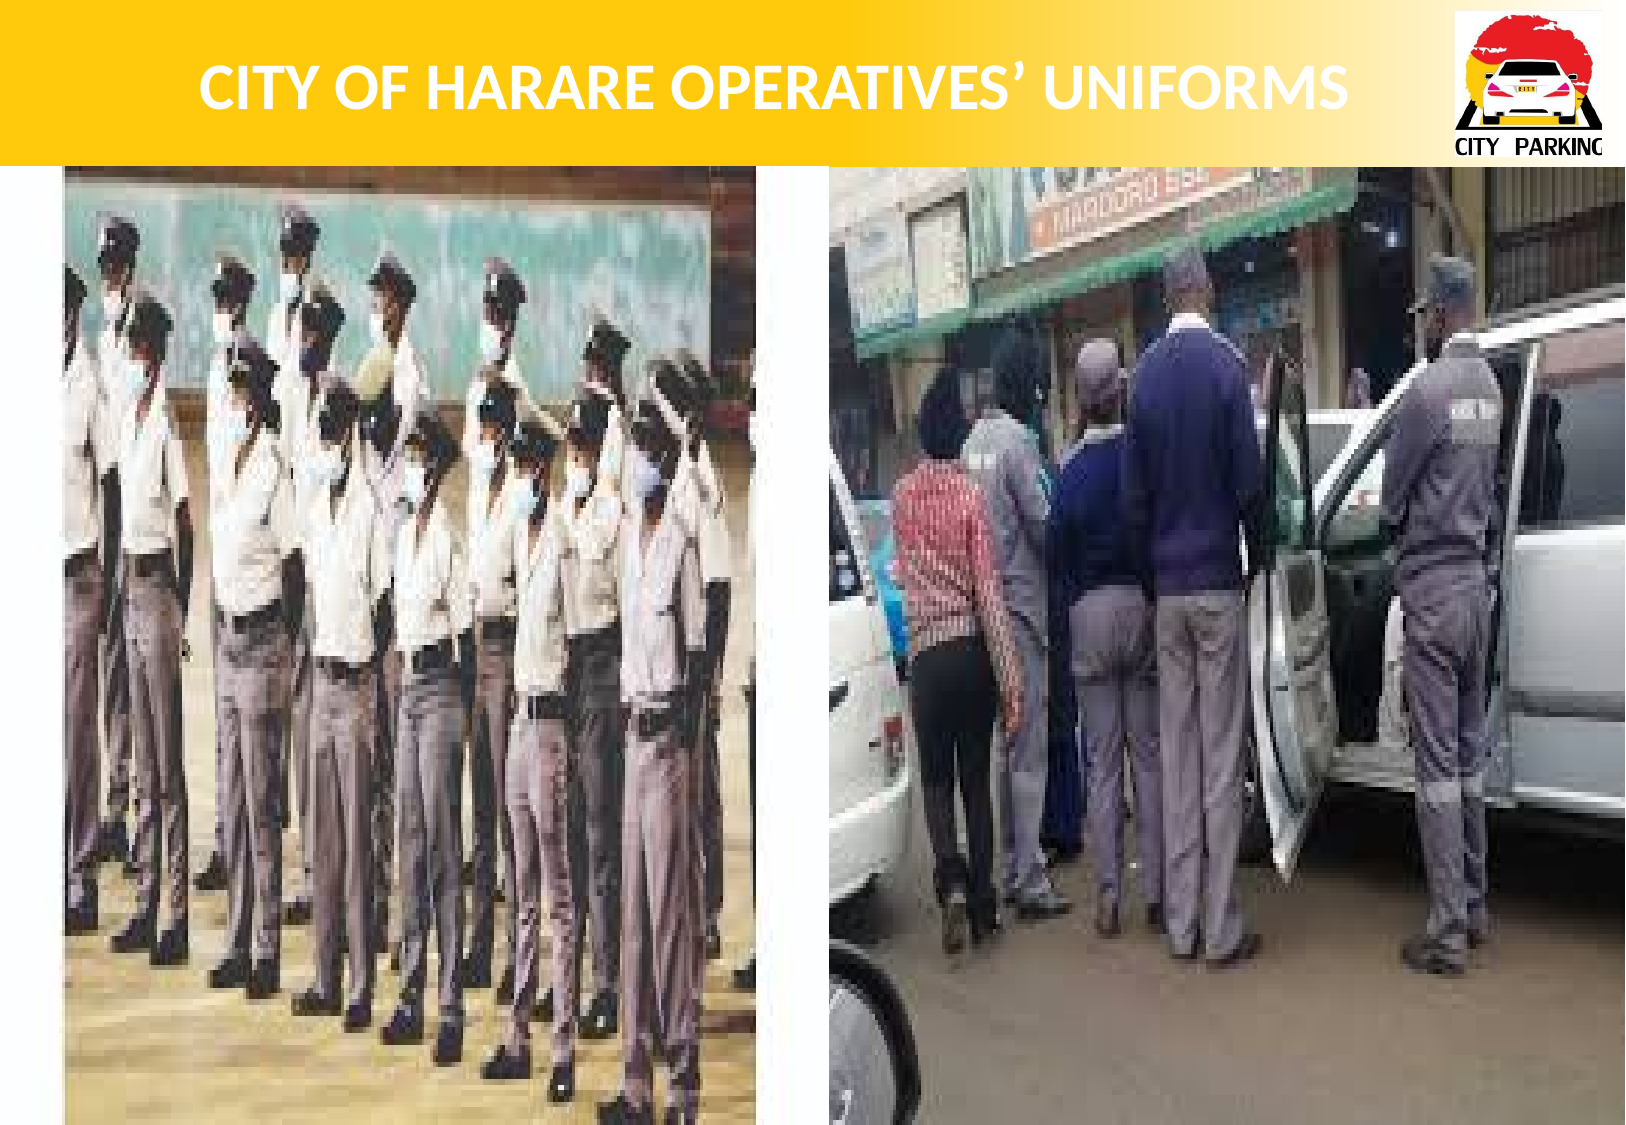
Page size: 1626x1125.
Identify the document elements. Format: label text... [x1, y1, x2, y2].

text_box CITY OF HARARE OPERATIVES’ UNIFORMS [0, 0, 1625, 167]
picture [0, 166, 1625, 1125]
picture [1454, 10, 1602, 157]
text_box [98, 28, 1021, 145]
